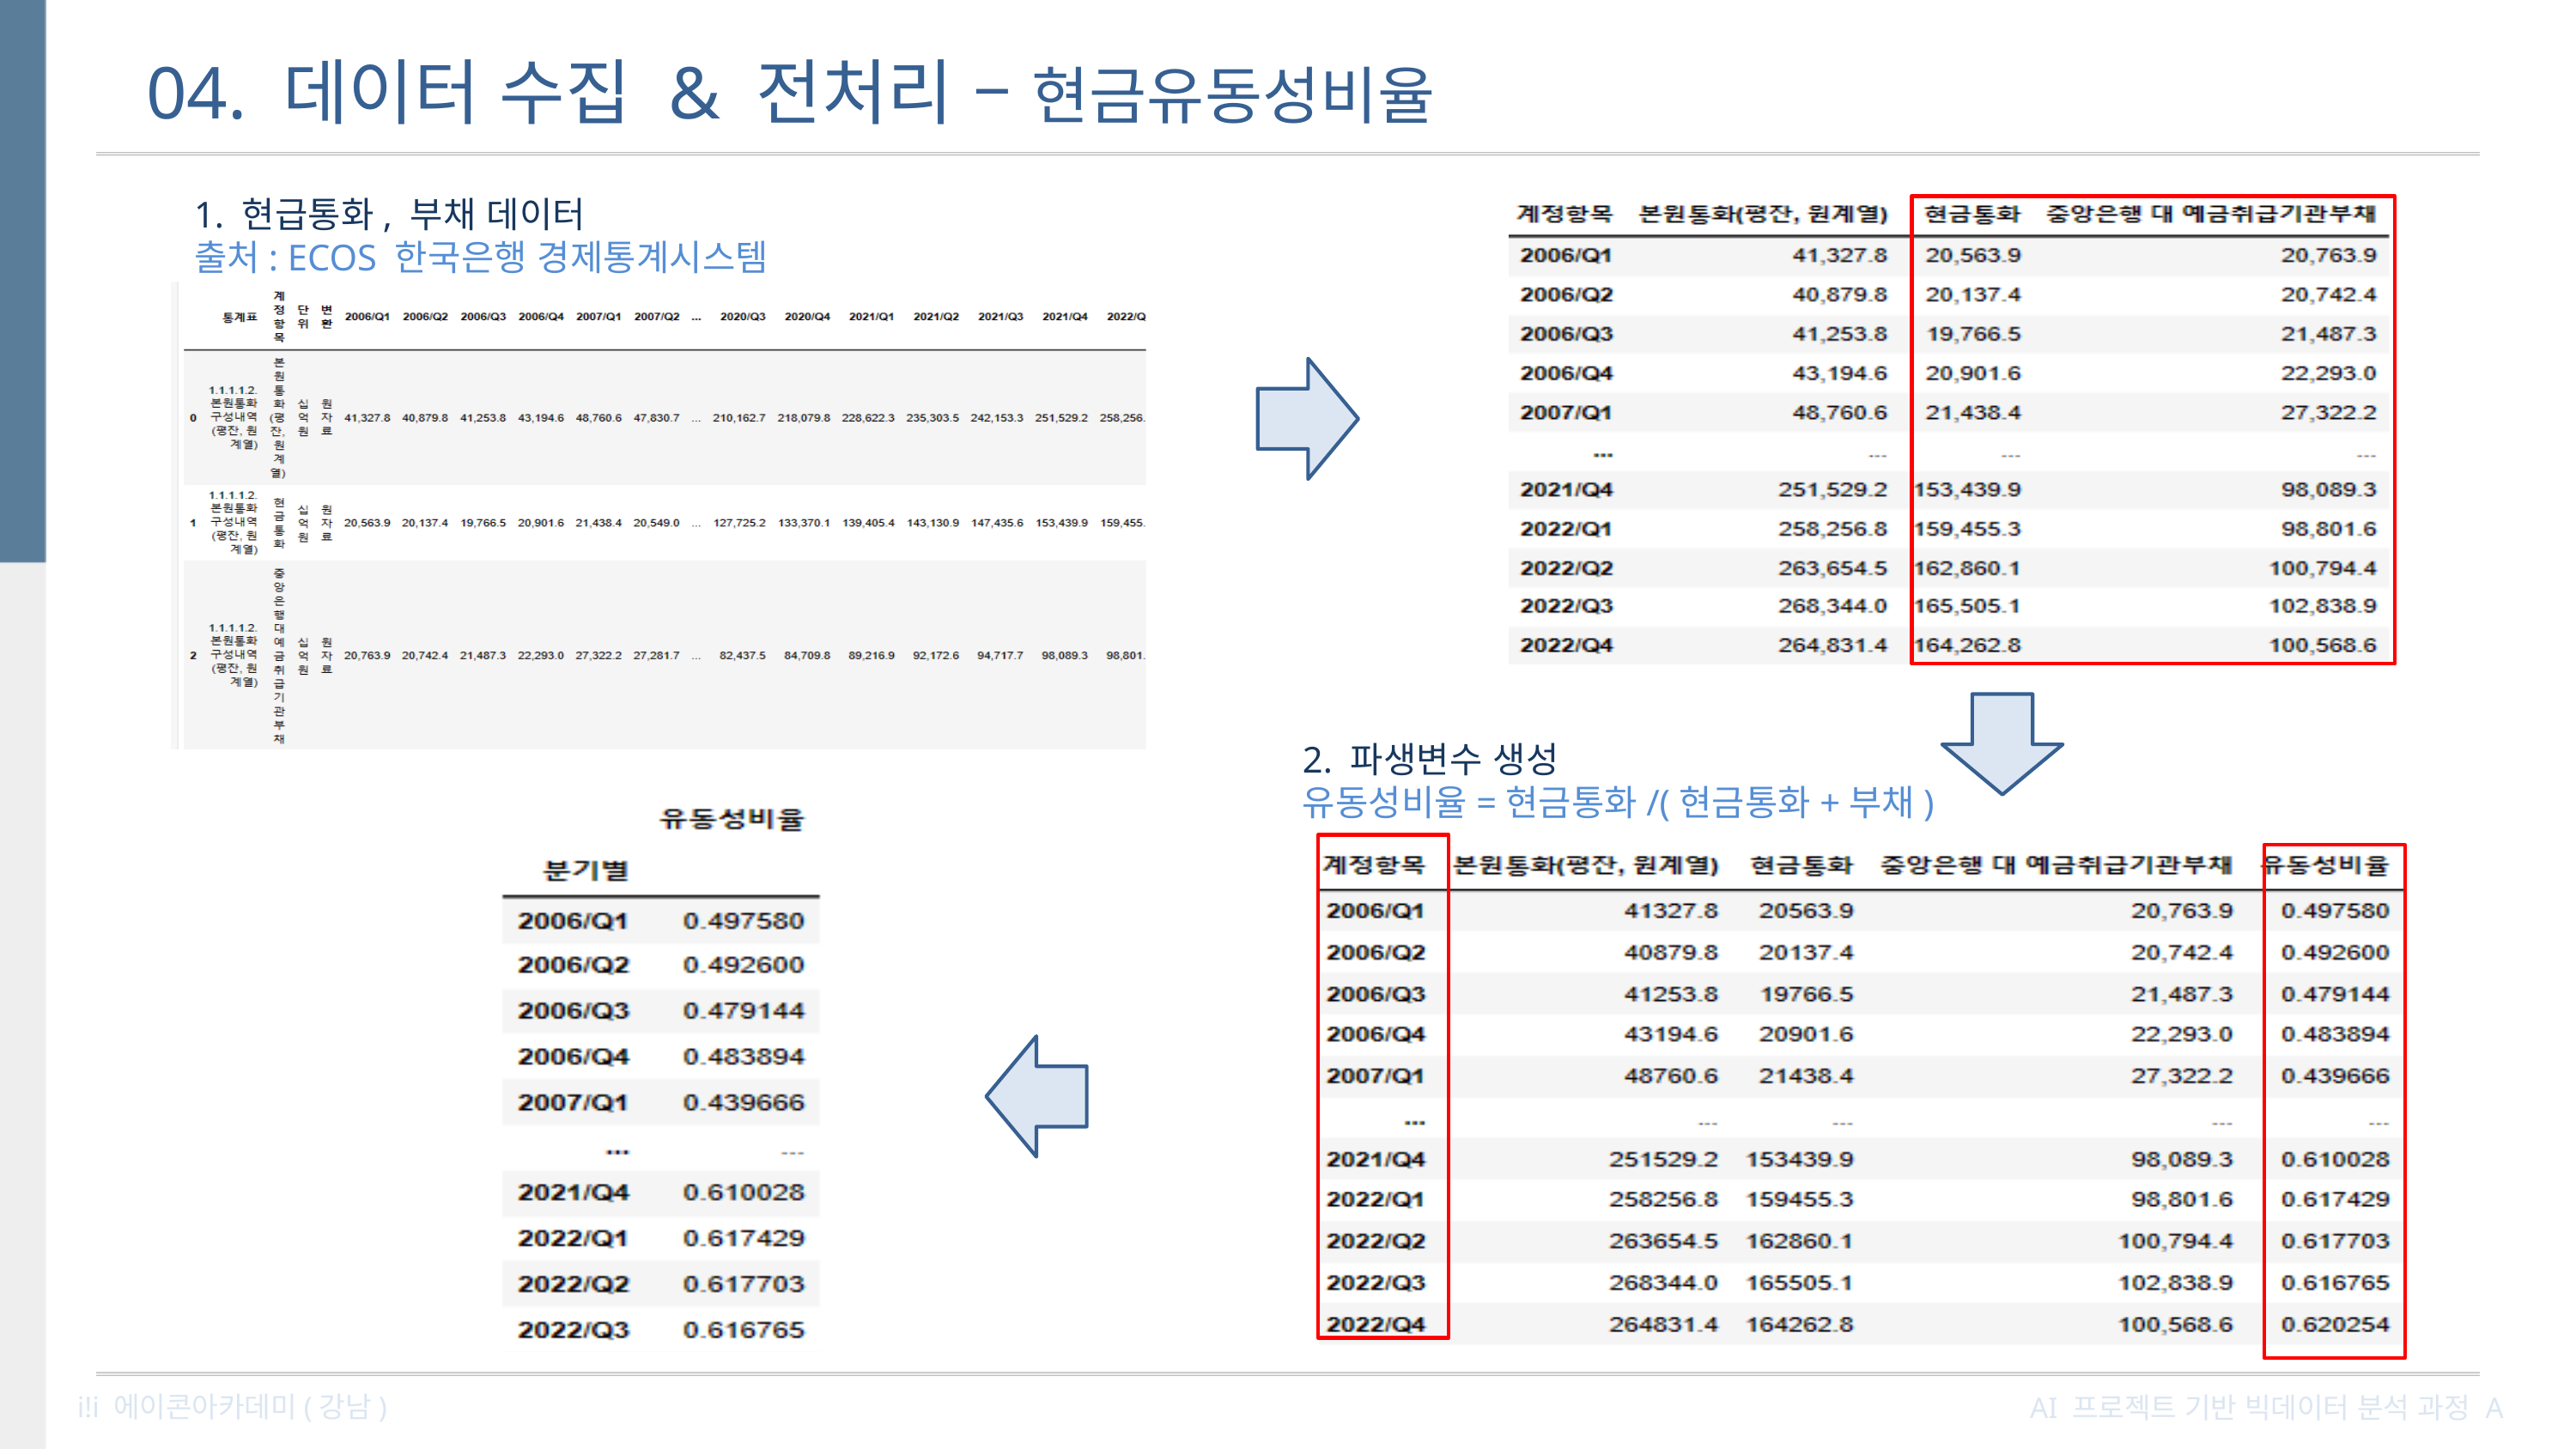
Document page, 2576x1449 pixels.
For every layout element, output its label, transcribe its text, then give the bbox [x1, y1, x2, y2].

picture [170, 281, 1151, 750]
text_box 1. 현급통화, 부채 데이터 출처: ECOS 한국은행 경제통계시스템 [171, 180, 816, 280]
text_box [1509, 196, 2403, 664]
picture [495, 795, 826, 1353]
text_box [2263, 1353, 2407, 1360]
picture [1319, 840, 2404, 1349]
text_box [1255, 356, 1360, 482]
picture [96, 1368, 2480, 1380]
text_box [1940, 692, 2065, 797]
picture [96, 149, 2480, 160]
text_box 2. 파생변수 생성 유동성비율=현금통화/(현금통화+부채) [1279, 725, 1958, 835]
text_box 04. 데이터 수집 & 전처리 – 현금유동성비율 [133, 41, 2002, 140]
picture [0, 0, 46, 1449]
text_box [984, 1034, 1089, 1159]
text_box [1316, 835, 1450, 842]
